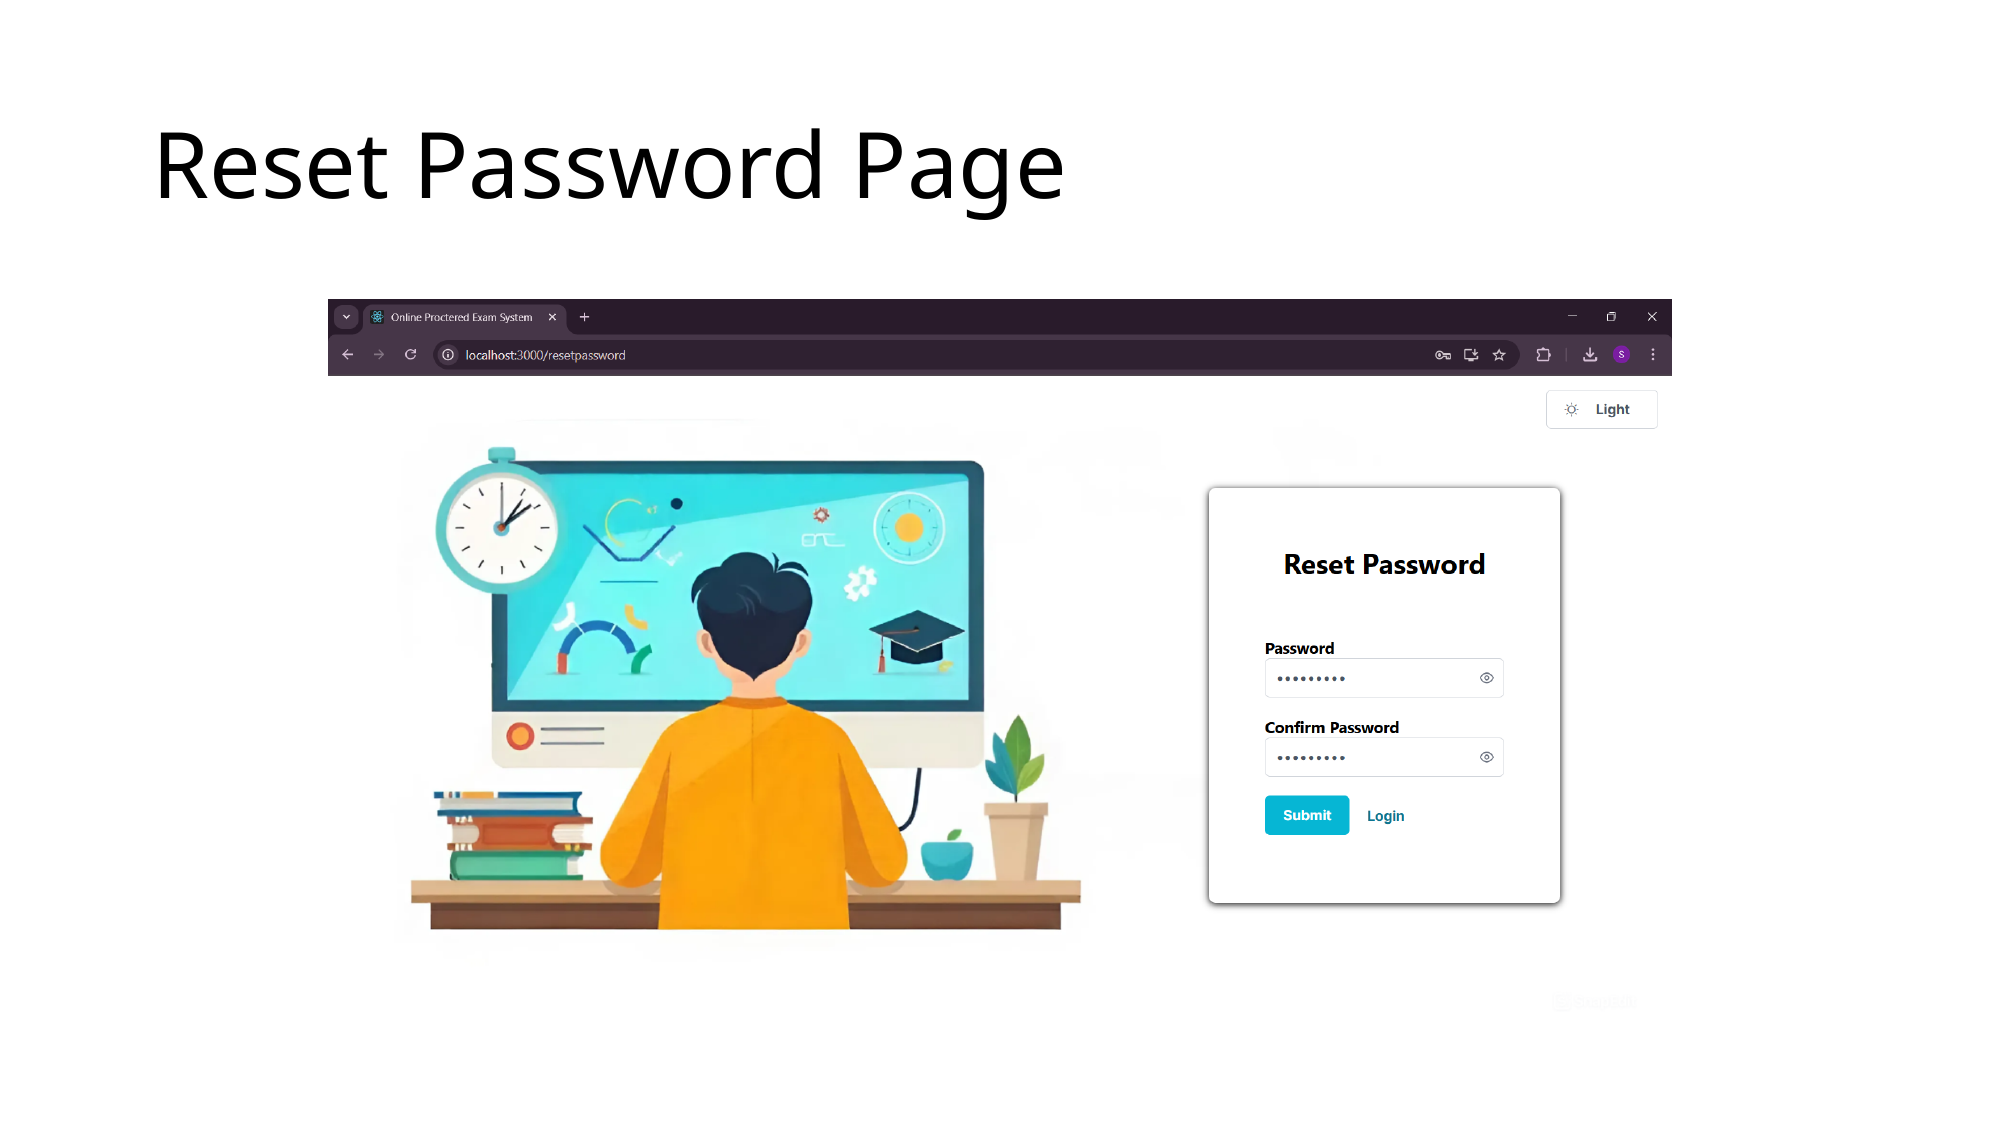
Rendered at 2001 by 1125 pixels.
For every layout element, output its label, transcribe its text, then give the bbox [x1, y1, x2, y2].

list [328, 299, 1672, 1014]
title Reset Password Page [137, 59, 1863, 278]
